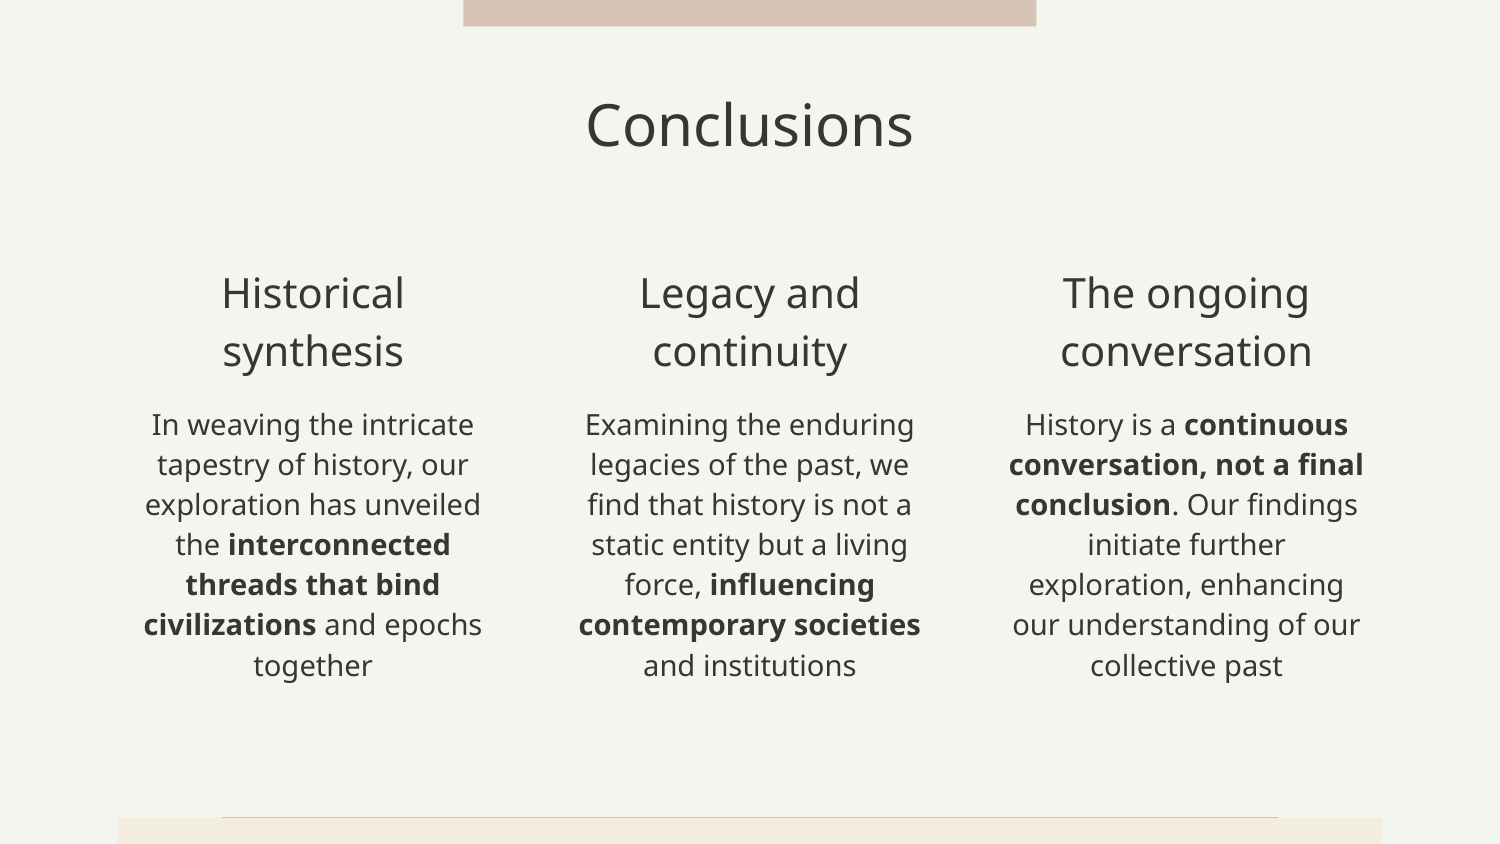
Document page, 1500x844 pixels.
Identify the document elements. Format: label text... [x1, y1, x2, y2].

title Conclusions [118, 72, 1382, 167]
subtitle History is a continuous conversation, not a final conclusion. Our findings initiate further exploration, enhancing our understanding of our collective past [991, 390, 1382, 708]
subtitle The ongoing conversation [991, 248, 1382, 390]
subtitle Legacy and continuity [554, 248, 946, 390]
subtitle Historical synthesis [118, 248, 509, 390]
subtitle Examining the enduring legacies of the past, we find that history is not a static entity but a living force, influencing contemporary societies and institutions [554, 390, 946, 708]
subtitle In weaving the intricate tapestry of history, our exploration has unveiled the interconnected threads that bind civilizations and epochs together [118, 390, 509, 708]
